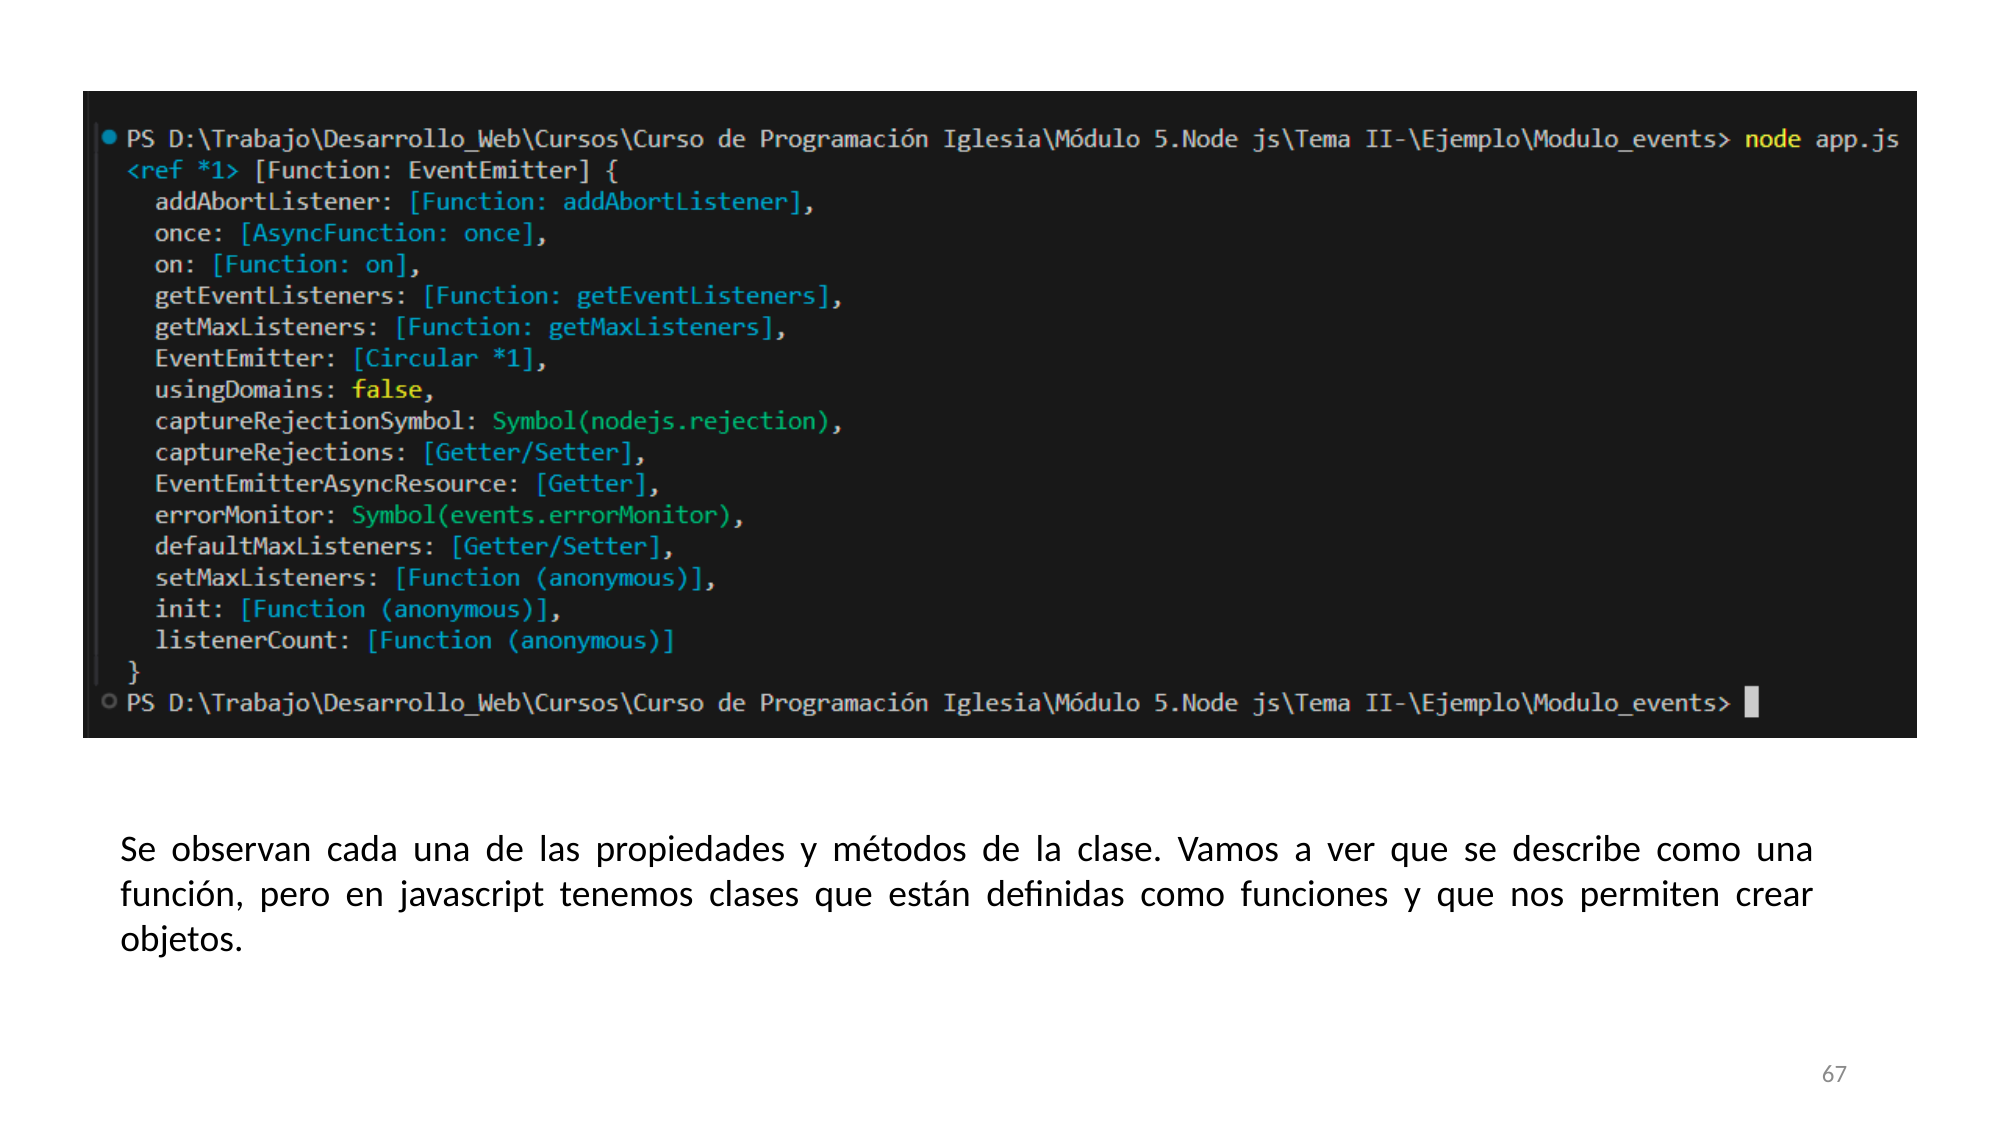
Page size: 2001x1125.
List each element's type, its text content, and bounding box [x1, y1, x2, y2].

picture [83, 91, 1917, 738]
text_box Se observan cada una de las propiedades y métodos de la clase. Vamos a ver que se describe como una función, pero en javascript tenemos clases que están definidas como funciones y que nos permiten crear objetos. [105, 816, 1831, 1012]
slide_number 67 [1412, 1042, 1863, 1103]
